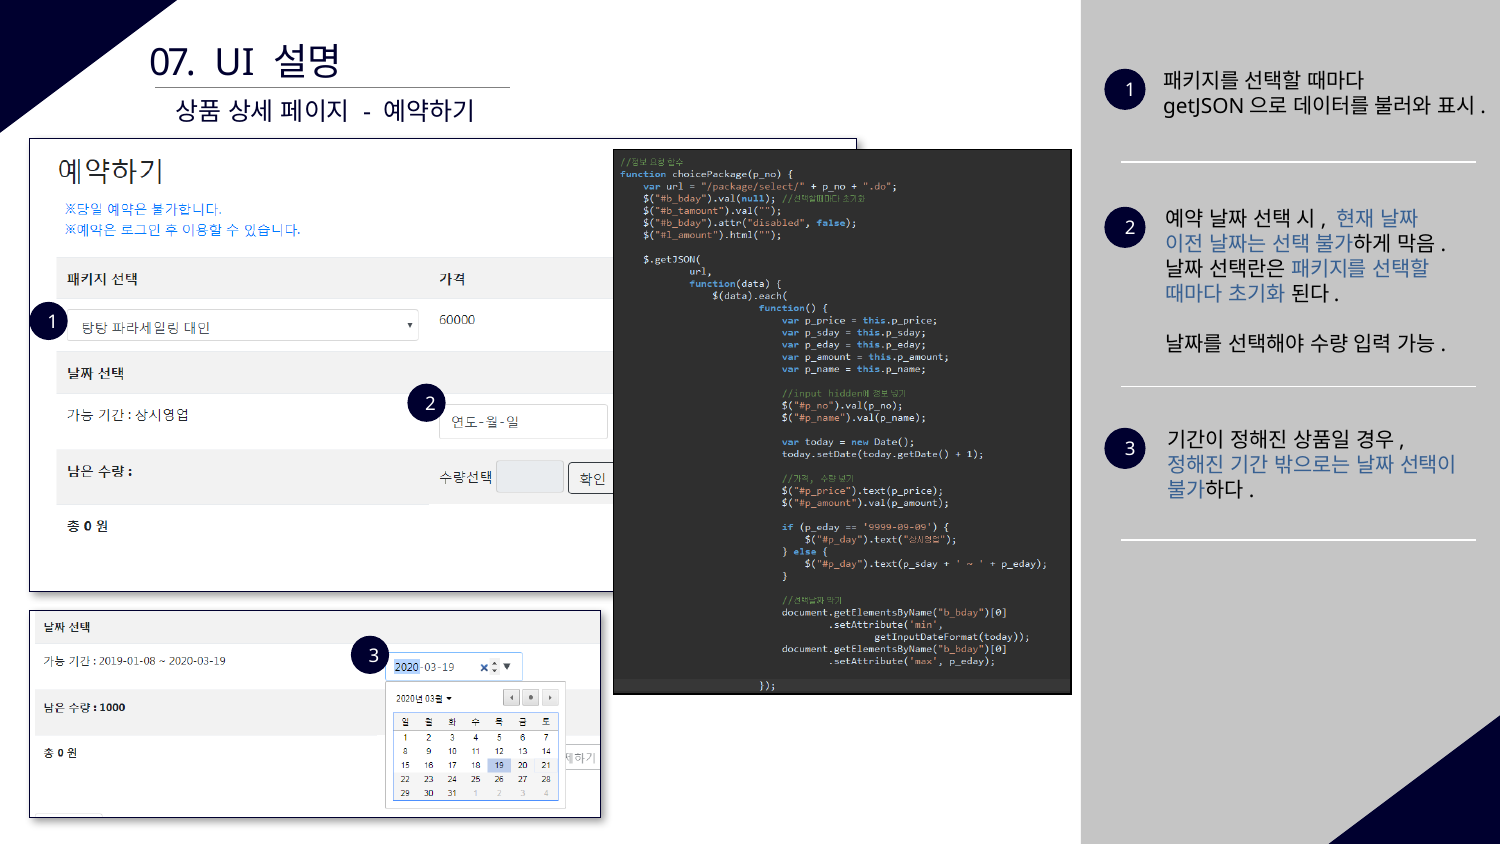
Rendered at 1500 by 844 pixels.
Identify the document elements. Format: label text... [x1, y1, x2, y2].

text_box 3 [1102, 425, 1148, 472]
text_box 기간이 정해진 상품일 경우, 정해진 기간 밖으로는 날짜 선택이 불가하다. [1153, 419, 1472, 510]
text_box 패키지를 선택할 때마다 getJSON으로 데이터를 불러와 표시. [1148, 60, 1500, 126]
picture [29, 138, 1071, 694]
text_box UI 설명 [211, 30, 358, 87]
text_box 1 [1102, 66, 1148, 112]
text_box 예약 날짜 선택 시, 현재 날짜 이전 날짜는 선택 불가하게 막음. 날짜 선택란은 패키지를 선택할 때마다 초기화 된다. 날짜를 선택해야 수량 입력 가능. [1150, 198, 1461, 364]
text_box 상품 상세 페이지 - 예약하기 [160, 87, 892, 133]
text_box 07. [134, 30, 211, 90]
picture [29, 610, 602, 818]
text_box 2 [1102, 204, 1148, 250]
